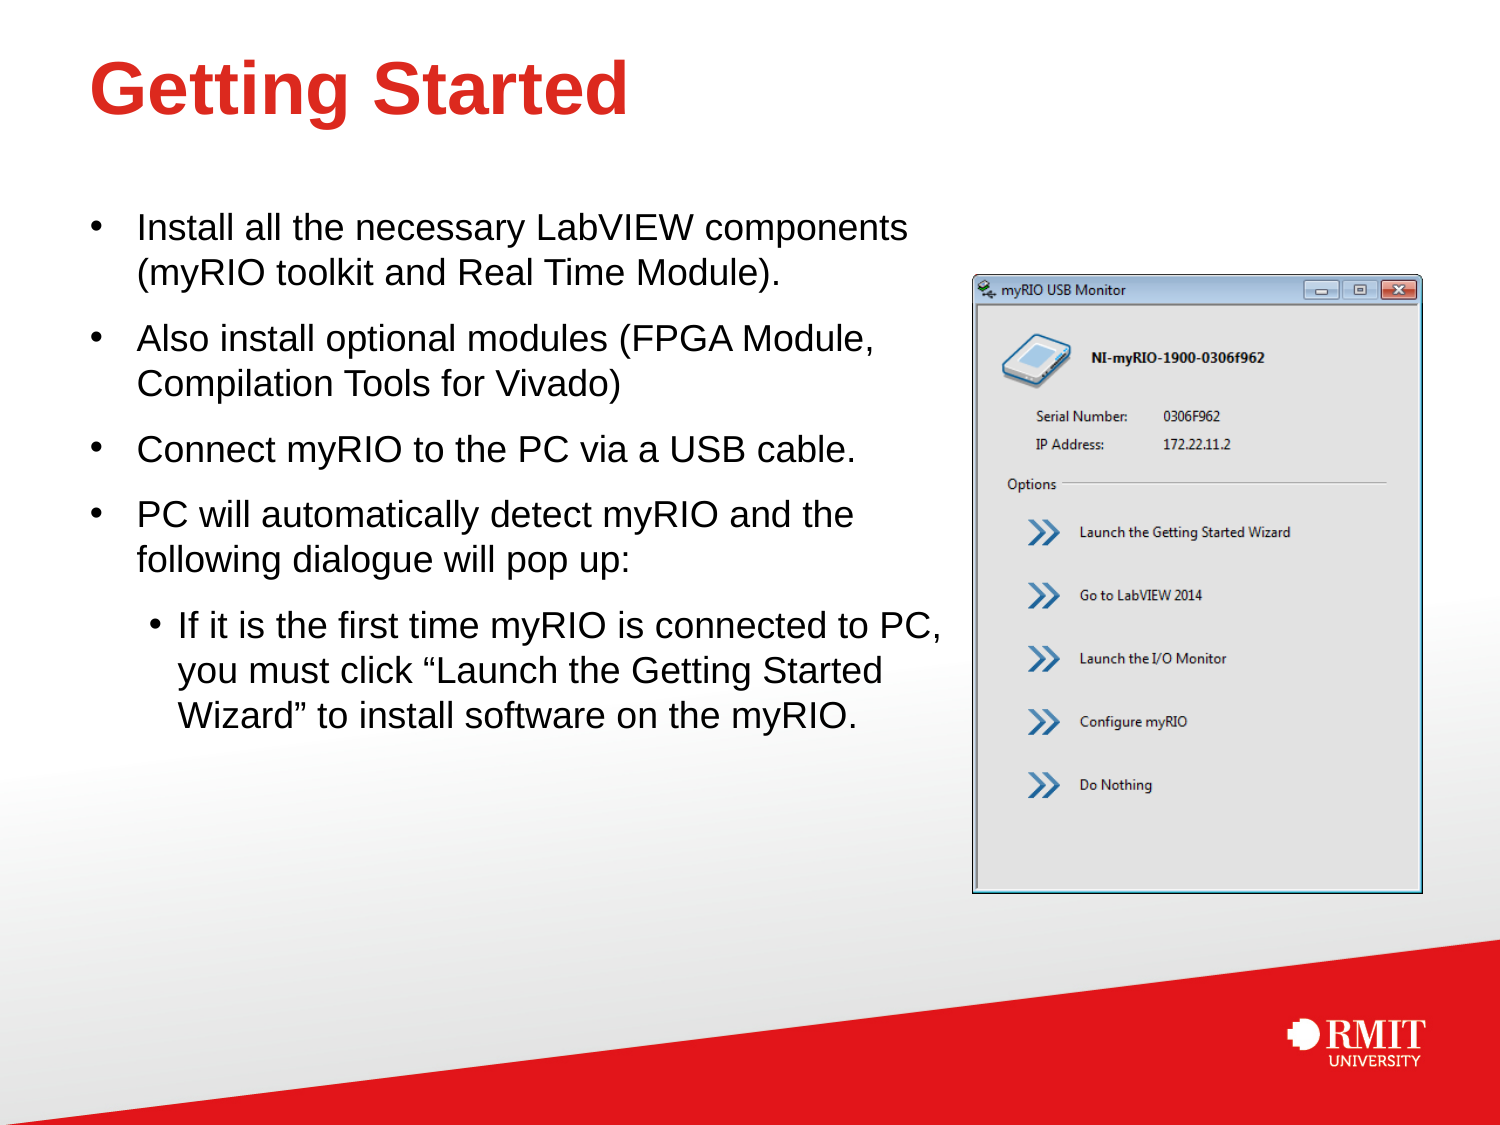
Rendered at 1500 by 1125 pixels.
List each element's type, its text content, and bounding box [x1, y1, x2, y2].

title Getting Started [75, 72, 1425, 157]
list Install all the necessary LabVIEW components (myRIO toolkit and Real Time Module). Also install optional modules (FPGA Module, Compilation Tools for Vivado) Connect myRIO to the PC via a USB cable. PC will automatically detect myRIO and the following dialogue will pop up: If it is the first time myRIO is connected to PC, you must click “Launch the Getting Started Wizard” to install software on the myRIO. [75, 195, 973, 924]
picture [0, 0, 1500, 1125]
